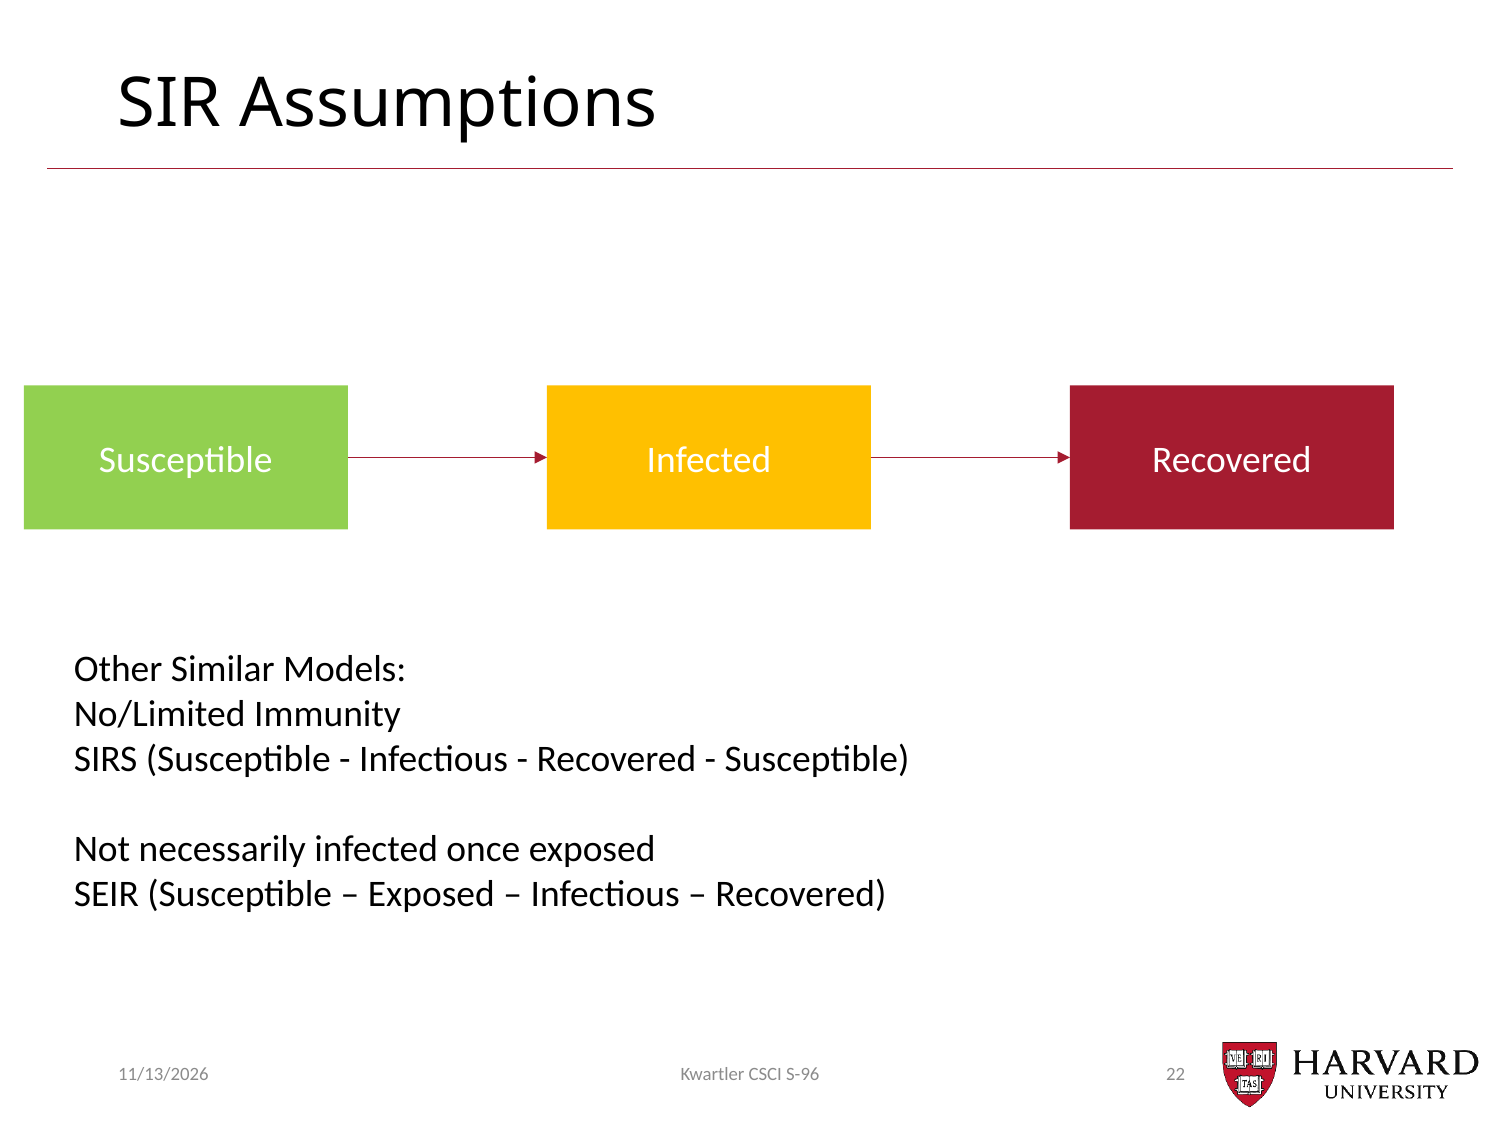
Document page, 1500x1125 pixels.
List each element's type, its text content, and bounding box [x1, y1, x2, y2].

text_box Other Similar Models: No/Limited Immunity SIRS (Susceptible - Infectious - Recovered - Susceptible) Not necessarily infected once exposed SEIR (Susceptible – Exposed – Infectious – Recovered) [58, 636, 1446, 1012]
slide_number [103, 1042, 441, 1103]
slide_number 22 [1059, 1042, 1200, 1103]
picture [1200, 1024, 1500, 1125]
text_box Susceptible [23, 384, 349, 530]
text_box Infected [546, 384, 872, 530]
text_box Recovered [1069, 384, 1395, 530]
title SIR Assumptions [103, 59, 1397, 157]
footer Kwartler CSCI S-96 [496, 1042, 1004, 1103]
